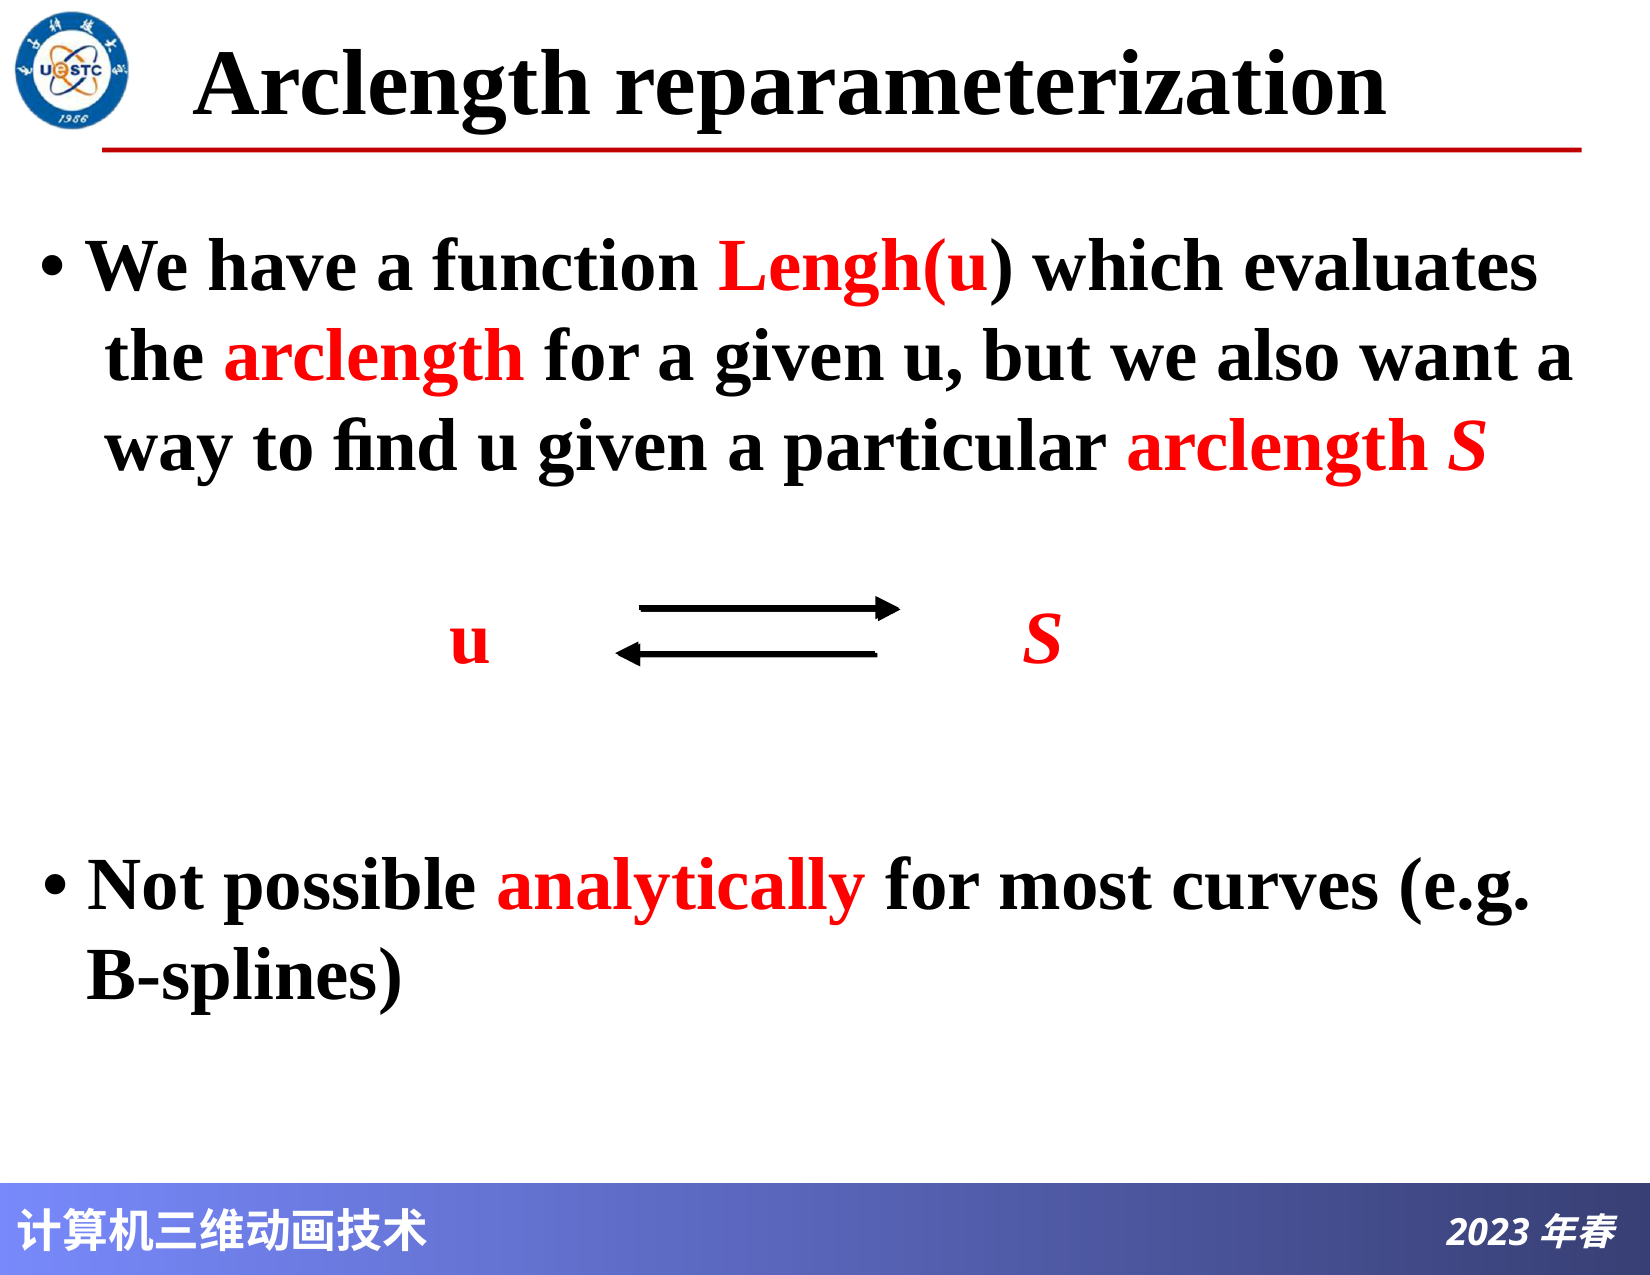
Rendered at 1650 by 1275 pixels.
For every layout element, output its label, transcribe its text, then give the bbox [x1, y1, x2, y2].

text_box S [954, 588, 1132, 679]
text_box • Not possible analytically for most curves (e.g. B-splines) [42, 834, 1608, 1105]
text_box • We have a function Lengh(u) which evaluates the arclength for a given u, but we also want a way to ﬁnd u given a particular arclength S [39, 215, 1605, 486]
picture [0, 0, 136, 140]
text_box u [381, 588, 559, 679]
title Arclength reparameterization [175, 11, 1582, 142]
